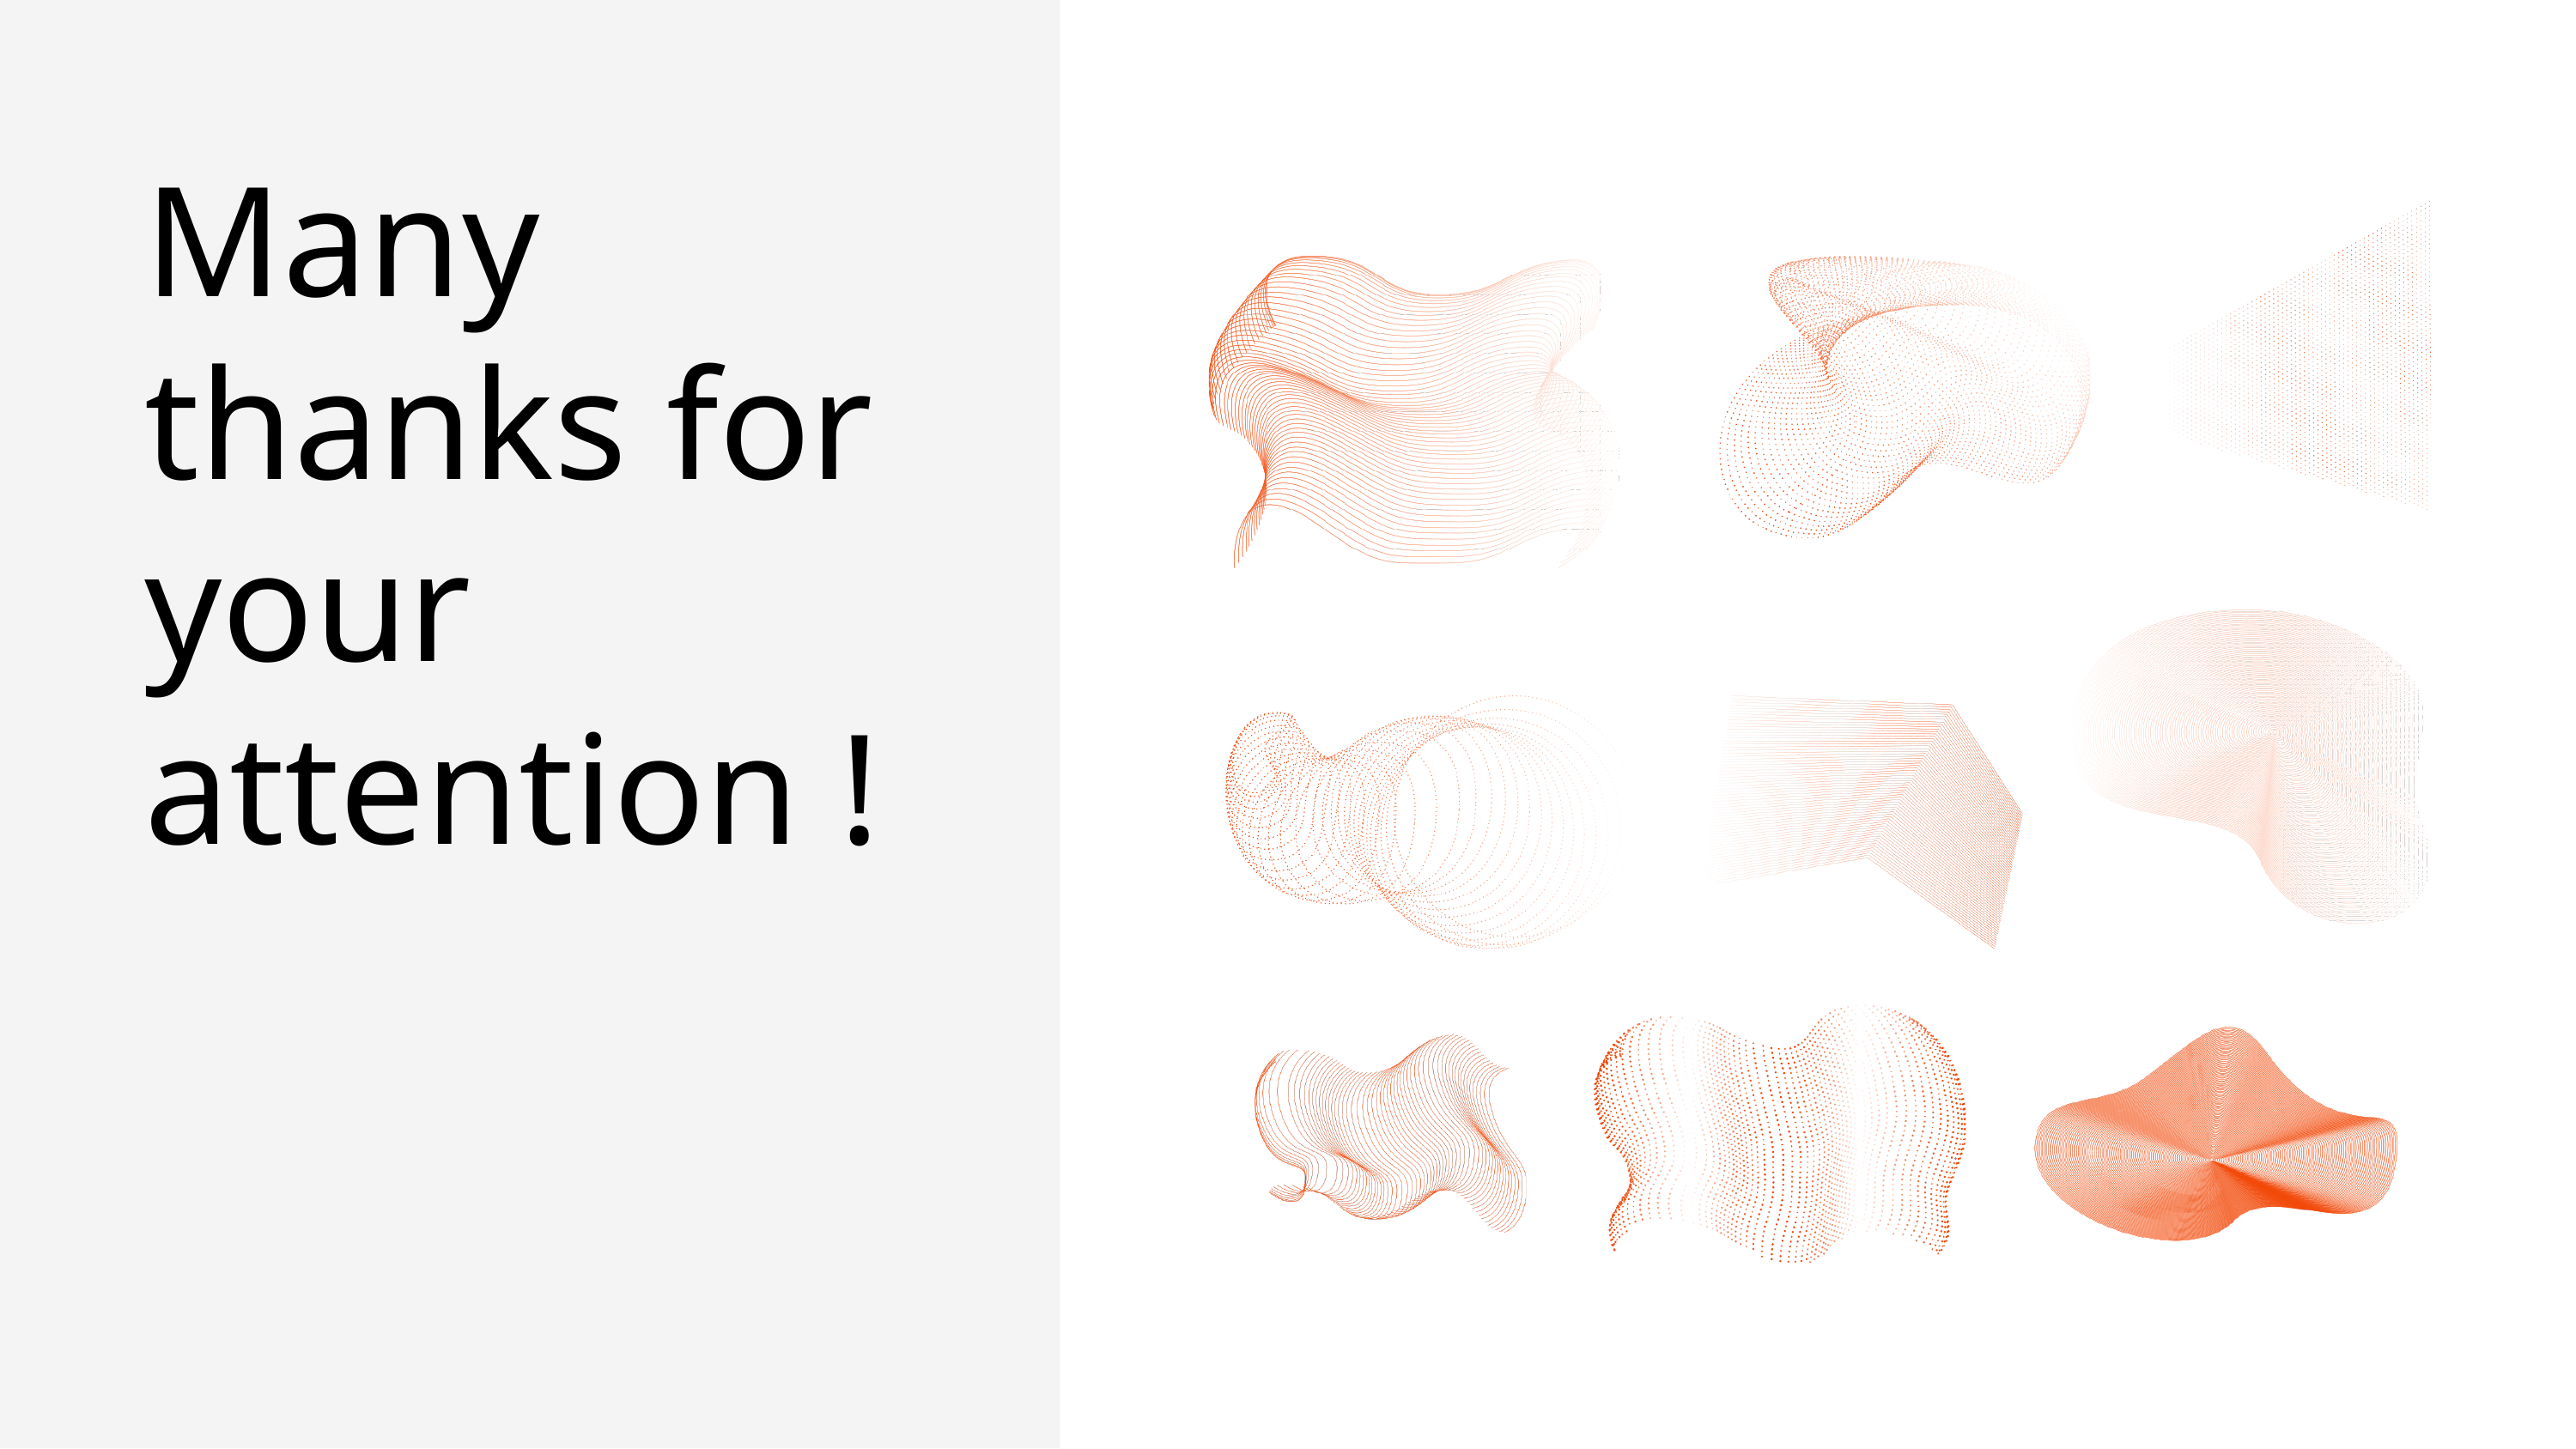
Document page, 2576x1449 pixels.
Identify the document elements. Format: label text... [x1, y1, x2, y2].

text_box [2165, 201, 2432, 510]
text_box [2032, 1024, 2398, 1242]
text_box Many thanks for your attention ! [144, 144, 955, 875]
text_box [1208, 256, 1619, 568]
text_box [1225, 695, 1635, 949]
text_box [0, 0, 1060, 1449]
text_box [2068, 607, 2432, 925]
text_box [1255, 1034, 1527, 1233]
text_box [1593, 1004, 1966, 1263]
text_box [1719, 256, 2091, 538]
text_box [1698, 695, 2023, 949]
